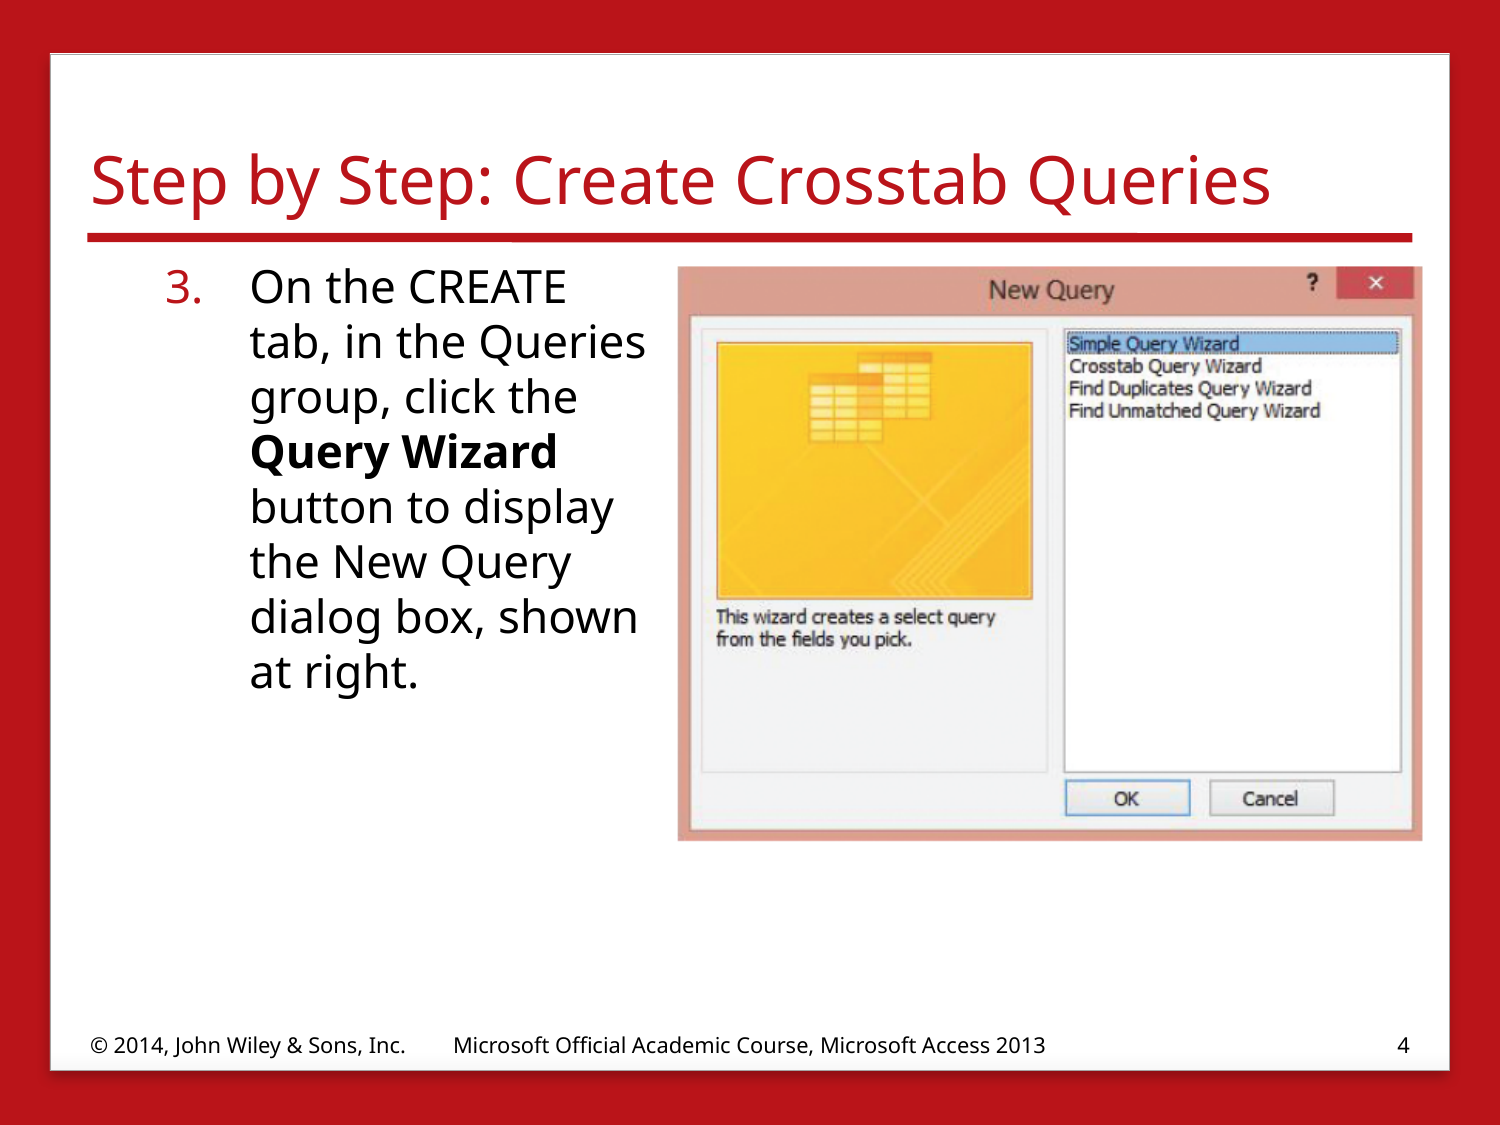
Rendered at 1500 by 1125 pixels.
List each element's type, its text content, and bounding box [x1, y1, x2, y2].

list On the CREATE tab, in the Queries group, click the Query Wizard button to display the New Query dialog box, shown at right. [75, 249, 663, 1063]
slide_number © 2014, John Wiley & Sons, Inc. [74, 1024, 426, 1103]
slide_number 4 [1074, 1024, 1426, 1103]
title Step by Step: Create Crosstab Queries [74, 74, 1426, 226]
picture [674, 262, 1432, 850]
footer Microsoft Official Academic Course, Microsoft Access 2013 [431, 1024, 1069, 1103]
